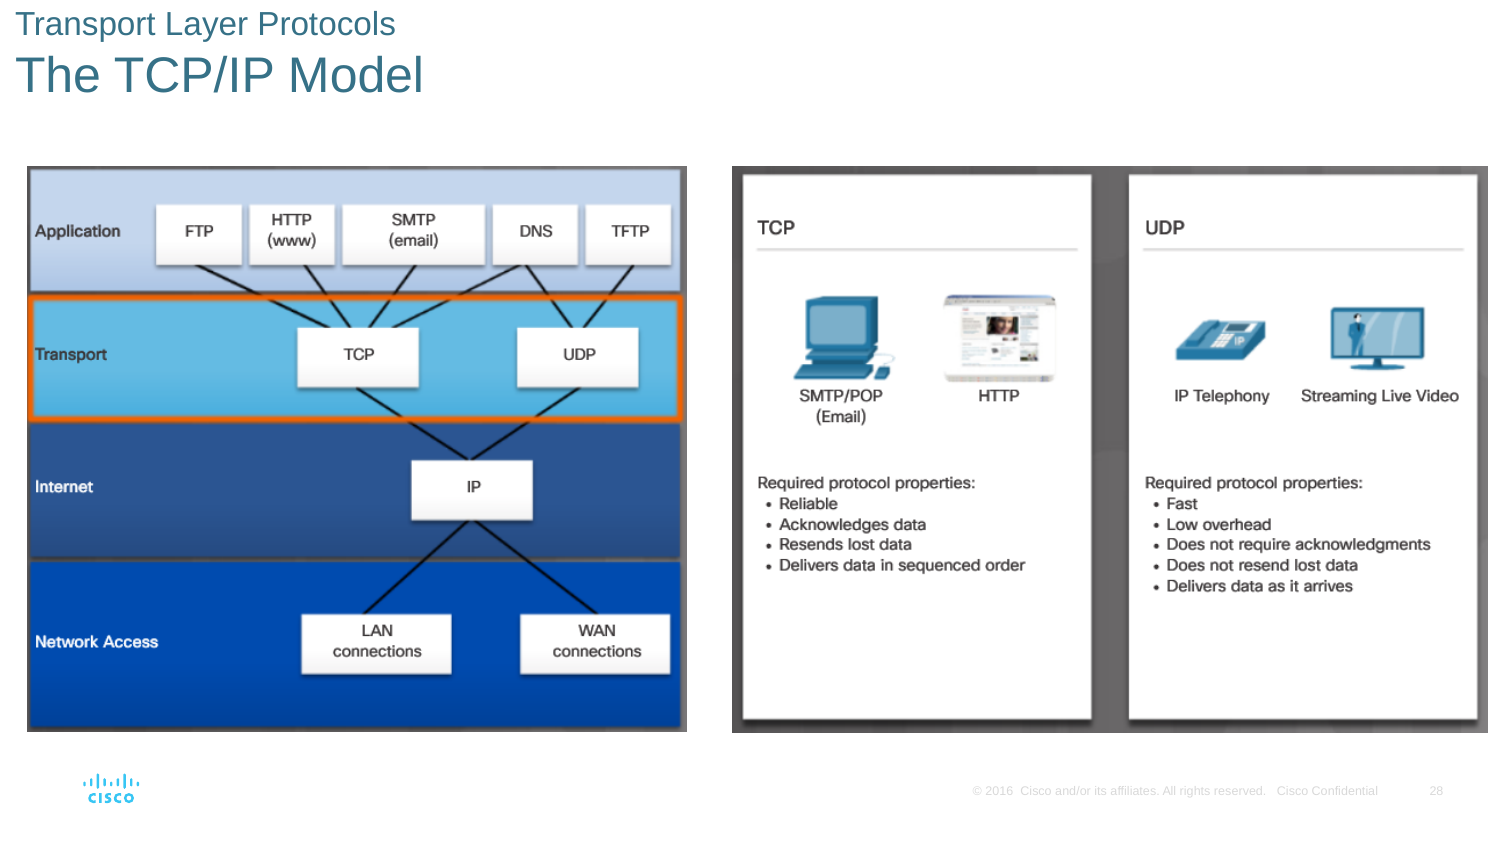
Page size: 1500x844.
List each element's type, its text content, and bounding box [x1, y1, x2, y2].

picture [732, 165, 1488, 733]
title Transport Layer Protocols The TCP/IP Model [0, 0, 1500, 125]
picture [27, 166, 687, 733]
